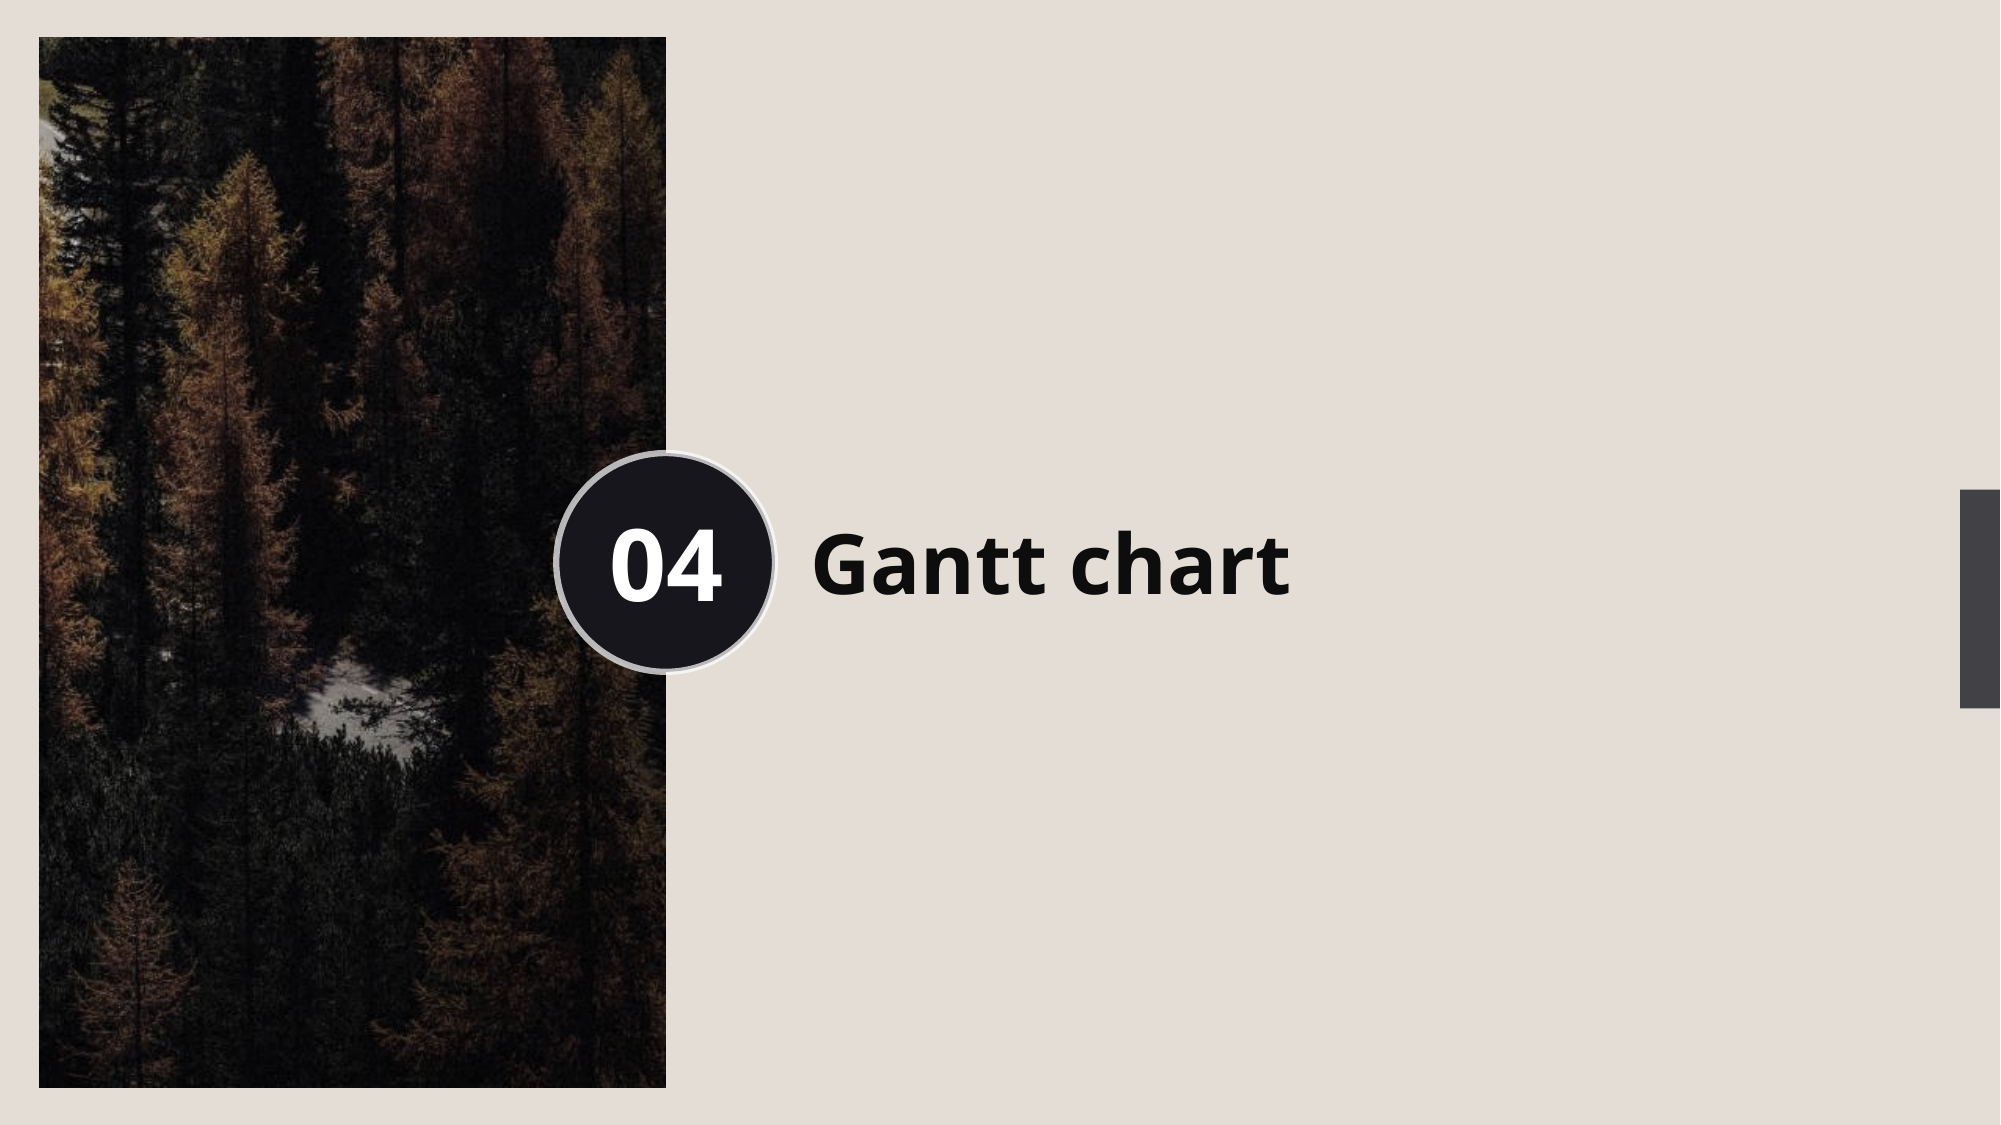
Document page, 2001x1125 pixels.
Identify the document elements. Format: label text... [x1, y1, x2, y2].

text_box [1959, 489, 2000, 709]
picture [39, 37, 666, 1088]
text_box Gantt chart [795, 503, 1940, 619]
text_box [556, 453, 775, 672]
